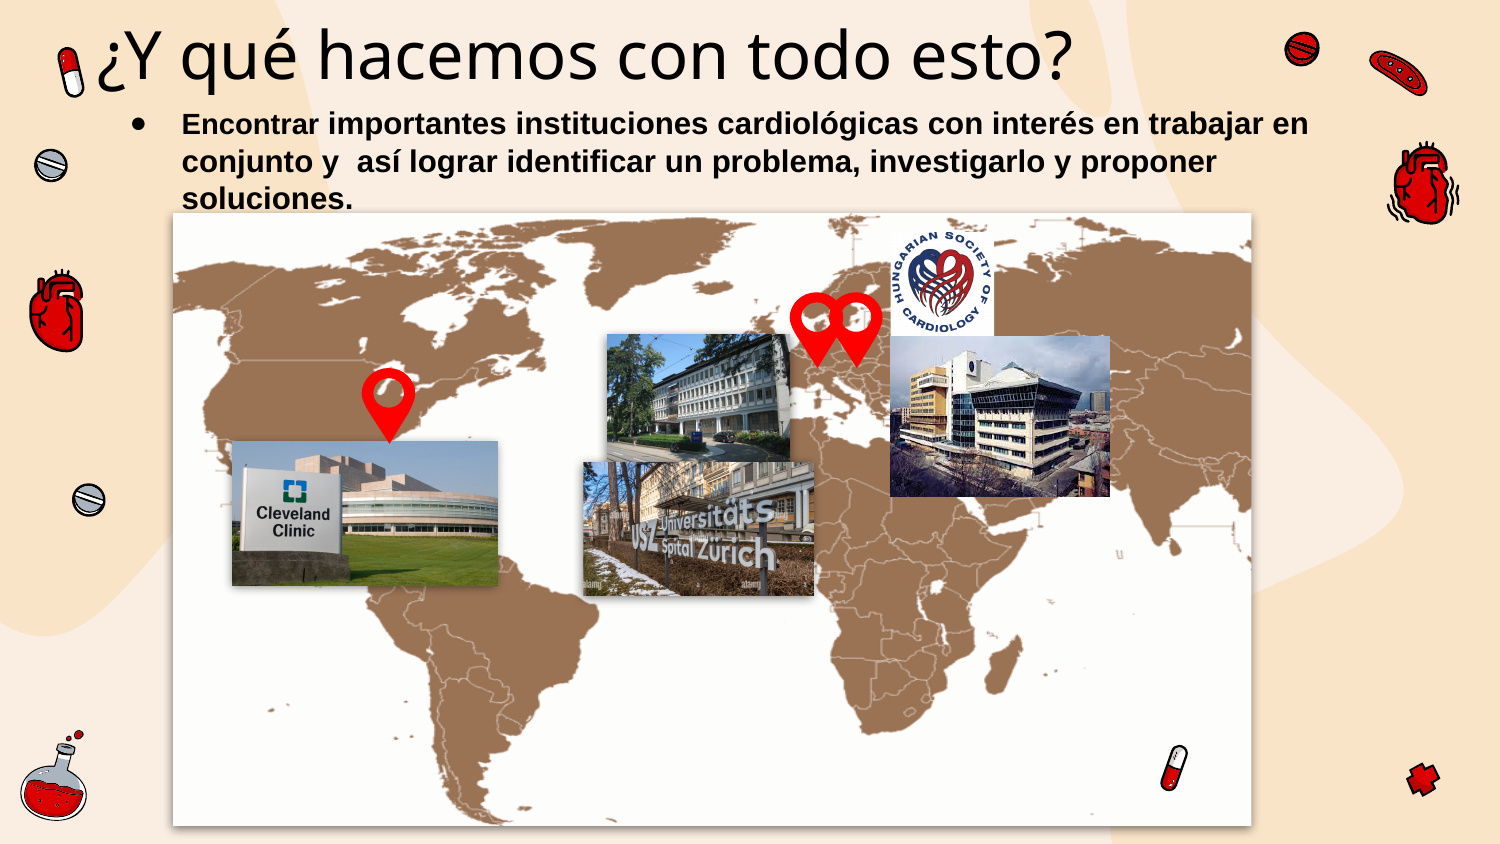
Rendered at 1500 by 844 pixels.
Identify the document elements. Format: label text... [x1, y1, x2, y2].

picture [172, 213, 1252, 827]
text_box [1364, 57, 1434, 88]
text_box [20, 726, 92, 822]
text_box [1405, 762, 1441, 798]
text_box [1284, 31, 1323, 67]
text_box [1159, 744, 1189, 792]
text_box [69, 483, 108, 517]
text_box Encontrar importantes instituciones cardiológicas con interés en trabajar en conjunto y así lograr identificar un problema, investigarlo y proponer soluciones. [91, 88, 1356, 231]
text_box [29, 268, 84, 353]
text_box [31, 148, 71, 183]
title ¿Y qué hacemos con todo esto? [82, 6, 1347, 88]
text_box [56, 46, 86, 98]
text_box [1386, 140, 1460, 225]
